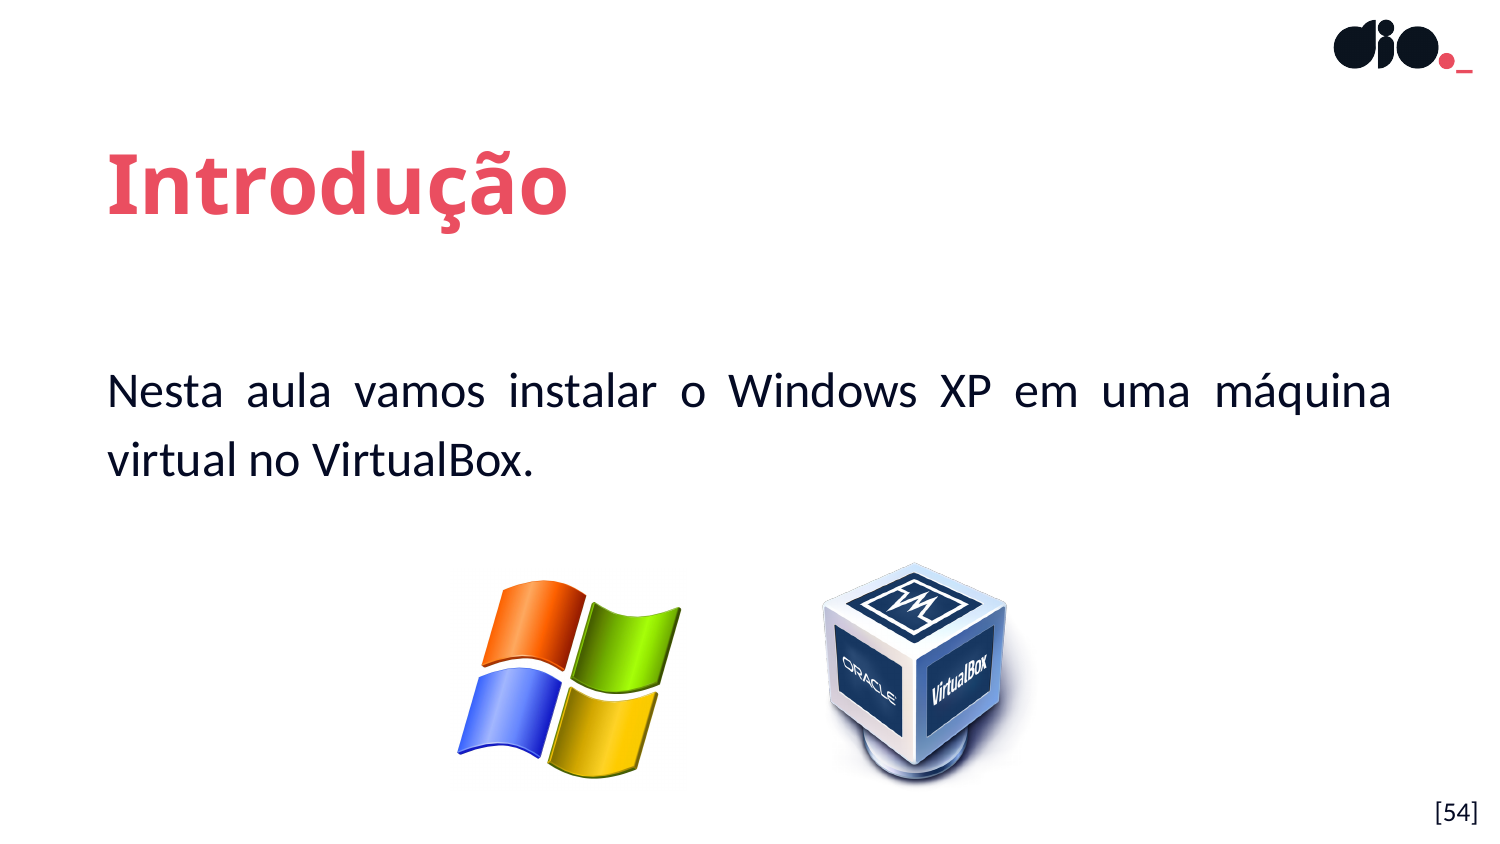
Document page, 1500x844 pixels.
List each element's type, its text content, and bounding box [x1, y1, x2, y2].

slide_number [54] [1403, 779, 1494, 844]
picture [813, 561, 1051, 799]
text_box Introdução [92, 104, 1408, 243]
text_box Nesta aula vamos instalar o Windows XP em uma máquina virtual no VirtualBox. [92, 243, 1408, 592]
picture [449, 568, 687, 791]
picture [1333, 19, 1473, 74]
